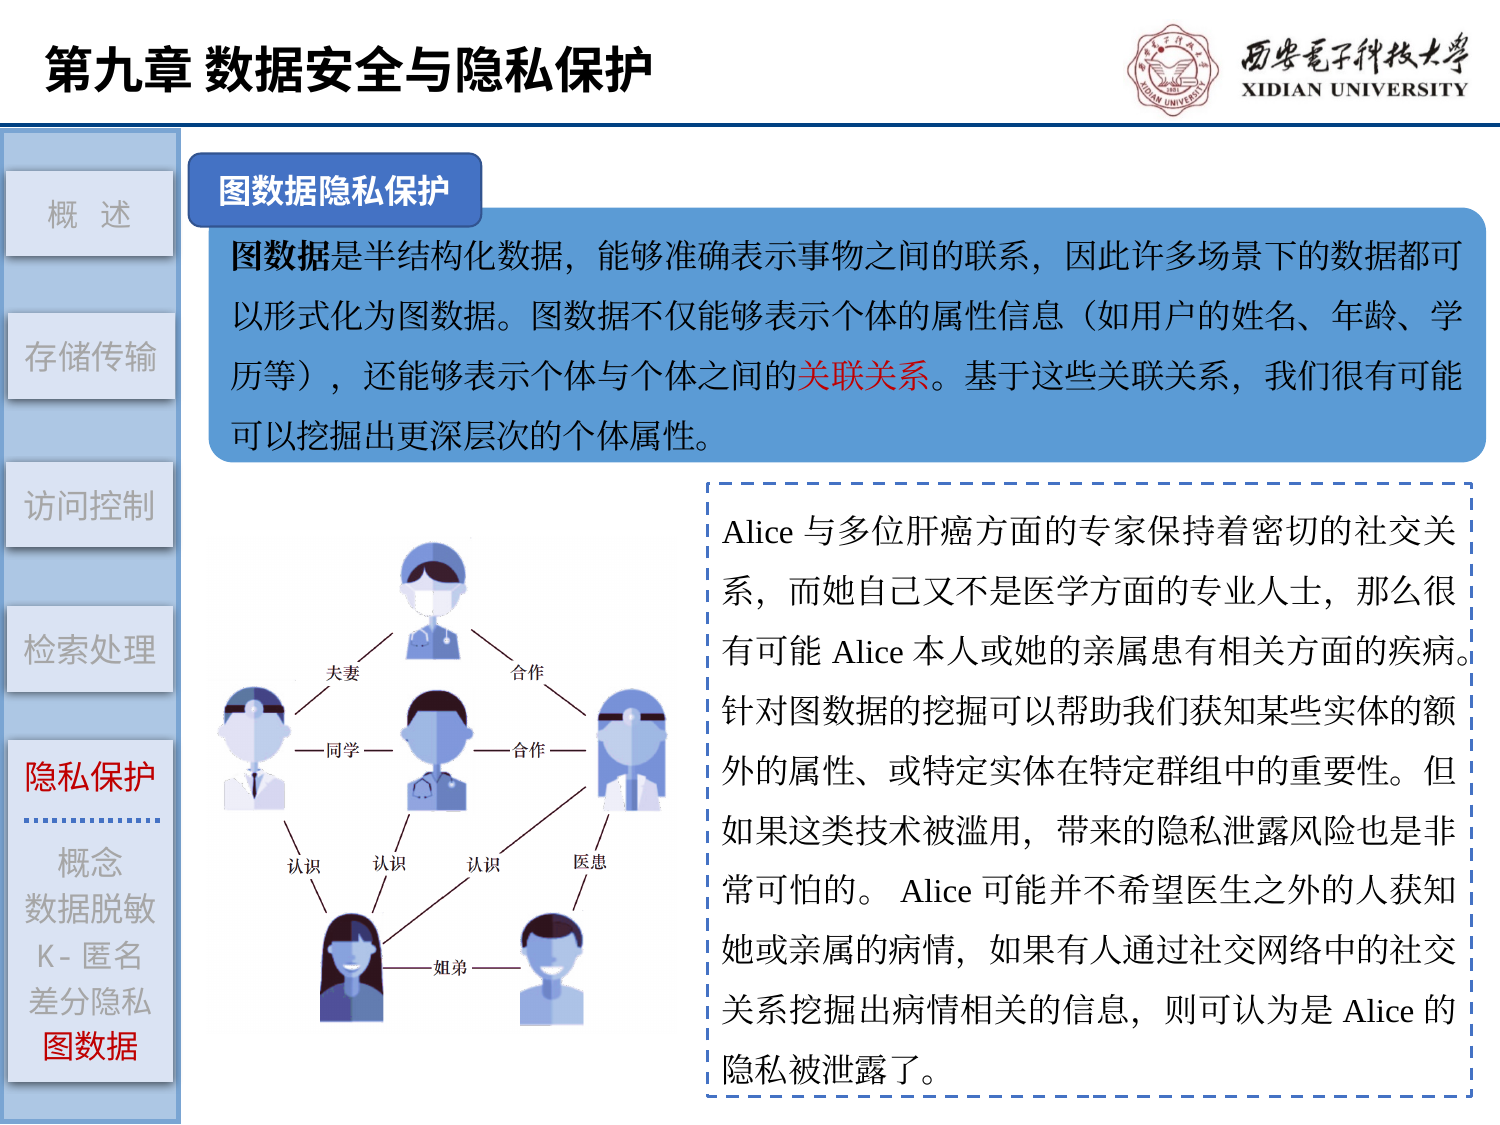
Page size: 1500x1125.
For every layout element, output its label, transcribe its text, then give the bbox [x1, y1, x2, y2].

text_box 图数据是半结构化数据，能够准确表示事物之间的联系，因此许多场景下的数据都可以形式化为图数据。图数据不仅能够表示个体的属性信息（如用户的姓名、年龄、学历等），还能够表示个体与个体之间的关联关系。基于这些关联关系，我们很有可能可以挖掘出更深层次的个体属性。 [207, 206, 1488, 464]
text_box Alice与多位肝癌方面的专家保持着密切的社交关系，而她自己又不是医学方面的专业人士，那么很有可能Alice本人或她的亲属患有相关方面的疾病。针对图数据的挖掘可以帮助我们获知某些实体的额外的属性、或特定实体在特定群组中的重要性。但如果这类技术被滥用，带来的隐私泄露风险也是非常可怕的。Alice可能并不希望医生之外的人获知她或亲属的病情，如果有人通过社交网络中的社交关系挖掘出病情相关的信息，则可认为是Alice的隐私被泄露了。 [707, 483, 1472, 1097]
picture [1123, 19, 1472, 121]
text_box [1, 130, 179, 1122]
text_box 图数据隐私保护 [187, 152, 483, 228]
picture [206, 536, 677, 1034]
